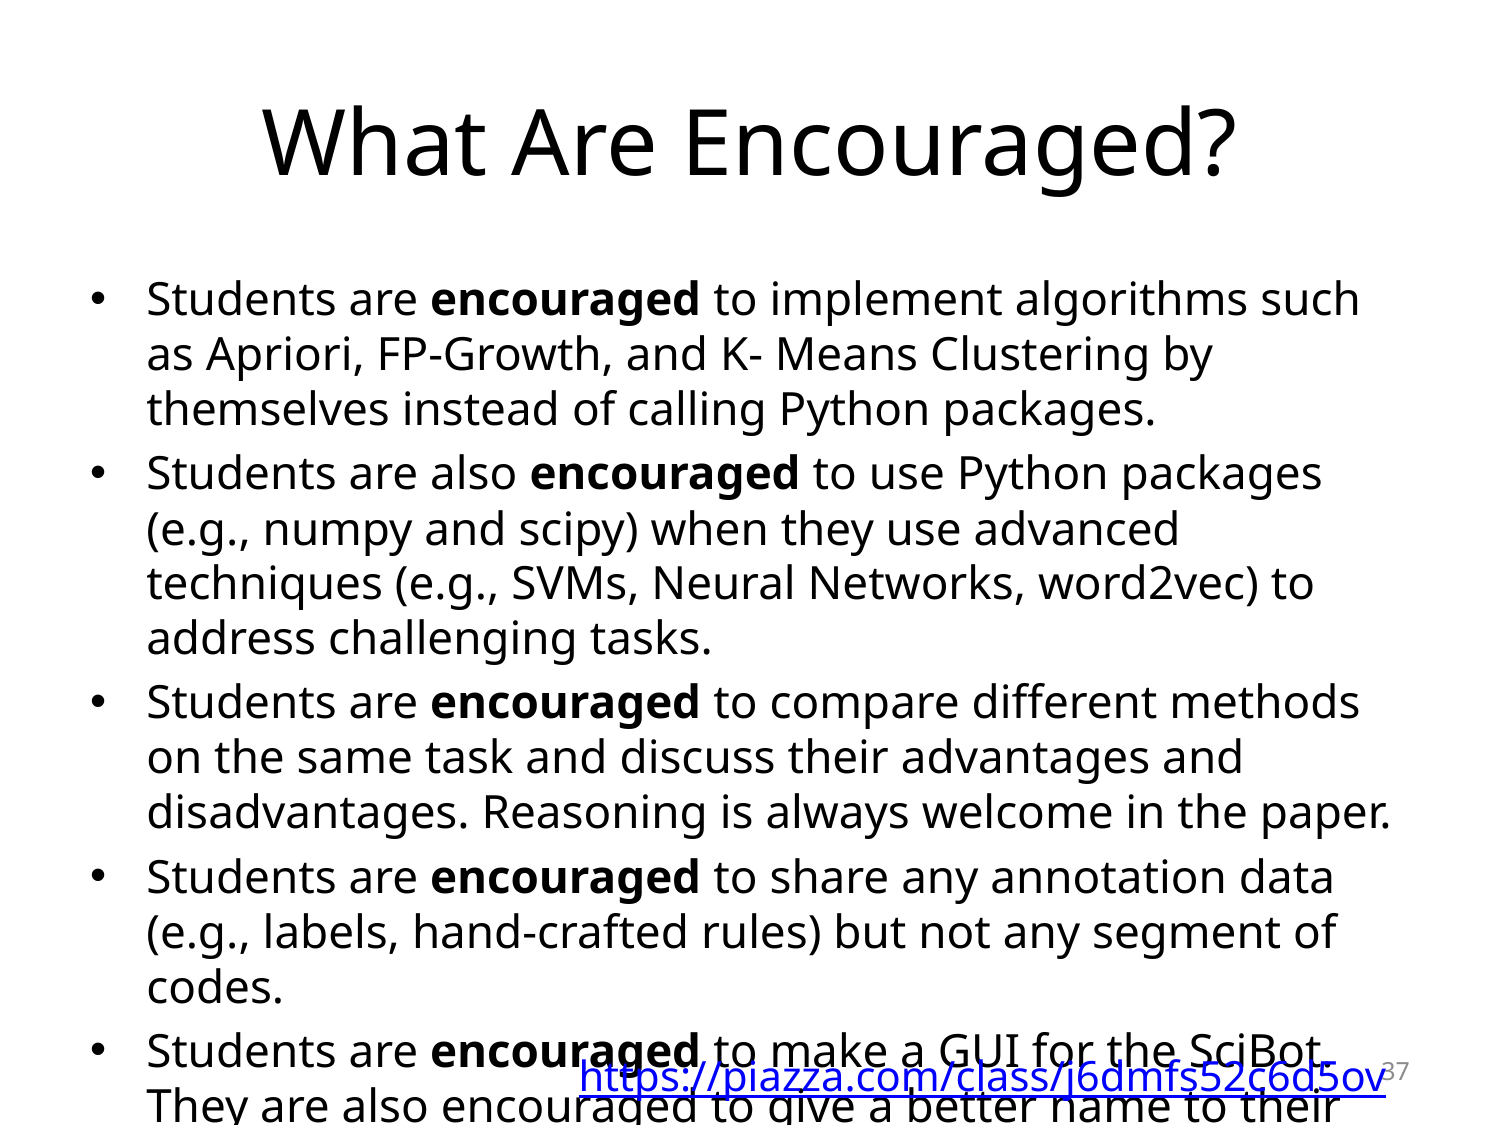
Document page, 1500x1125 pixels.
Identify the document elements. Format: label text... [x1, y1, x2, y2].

text_box https://piazza.com/class/j6dmfs52c6d5ov [563, 1042, 1500, 1115]
list Students are encouraged to implement algorithms such as Apriori, FP-Growth, and K- Means Clustering by themselves instead of calling Python packages. Students are also encouraged to use Python packages (e.g., numpy and scipy) when they use advanced techniques (e.g., SVMs, Neural Networks, word2vec) to address challenging tasks. Students are encouraged to compare different methods on the same task and discuss their advantages and disadvantages. Reasoning is always welcome in the paper. Students are encouraged to share any annotation data (e.g., labels, hand-crafted rules) but not any segment of codes. Students are encouraged to make a GUI for the SciBot. They are also encouraged to give a better name to their bots than “SciBot”. [75, 262, 1425, 1103]
title What Are Encouraged? [75, 45, 1425, 233]
